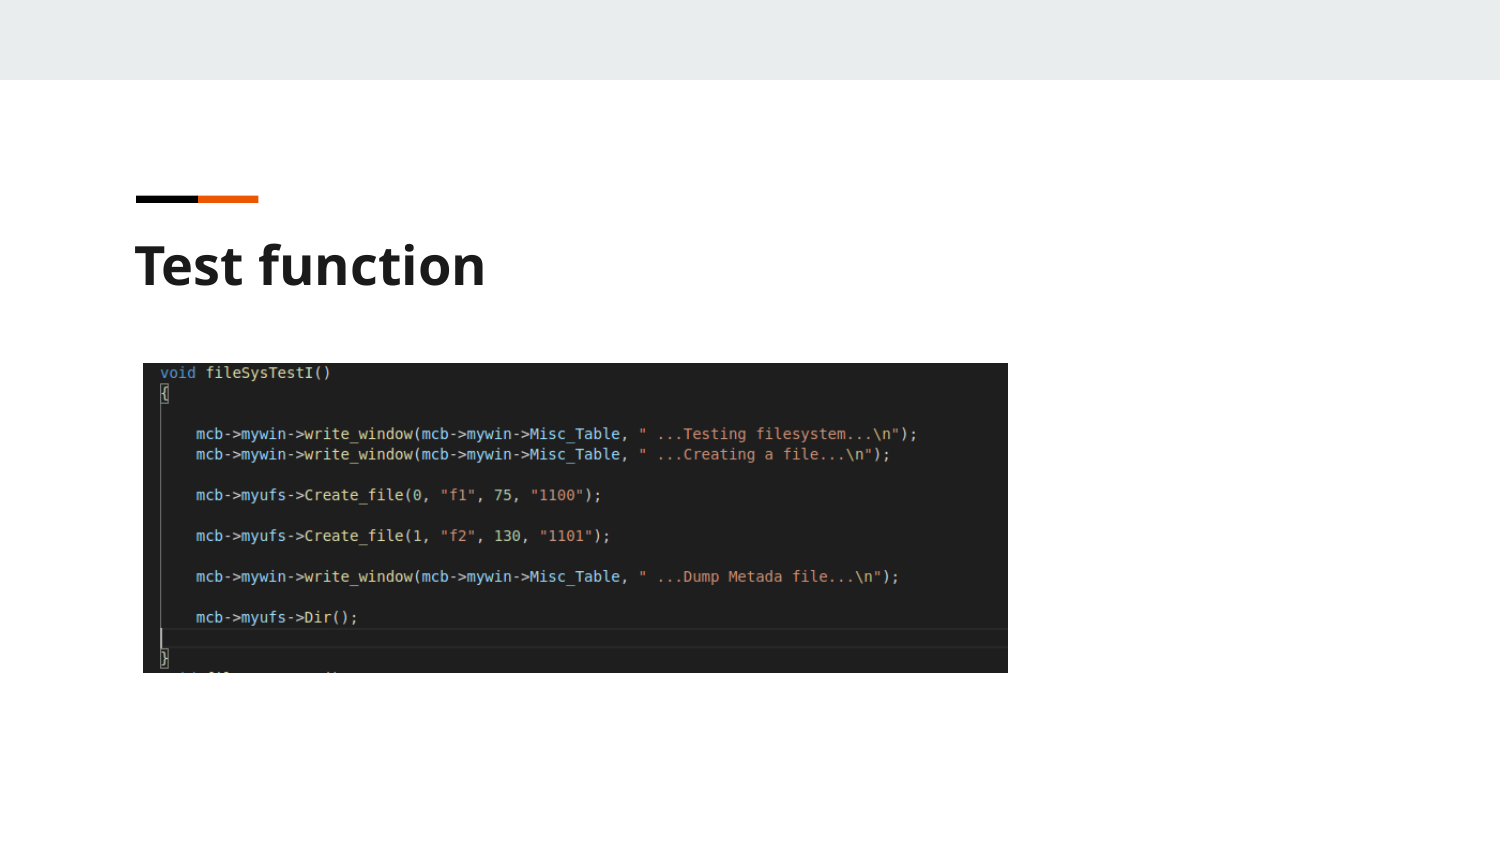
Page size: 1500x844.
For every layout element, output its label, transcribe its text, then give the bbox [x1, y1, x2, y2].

picture [143, 363, 1008, 673]
text_box Test function [119, 216, 1381, 304]
